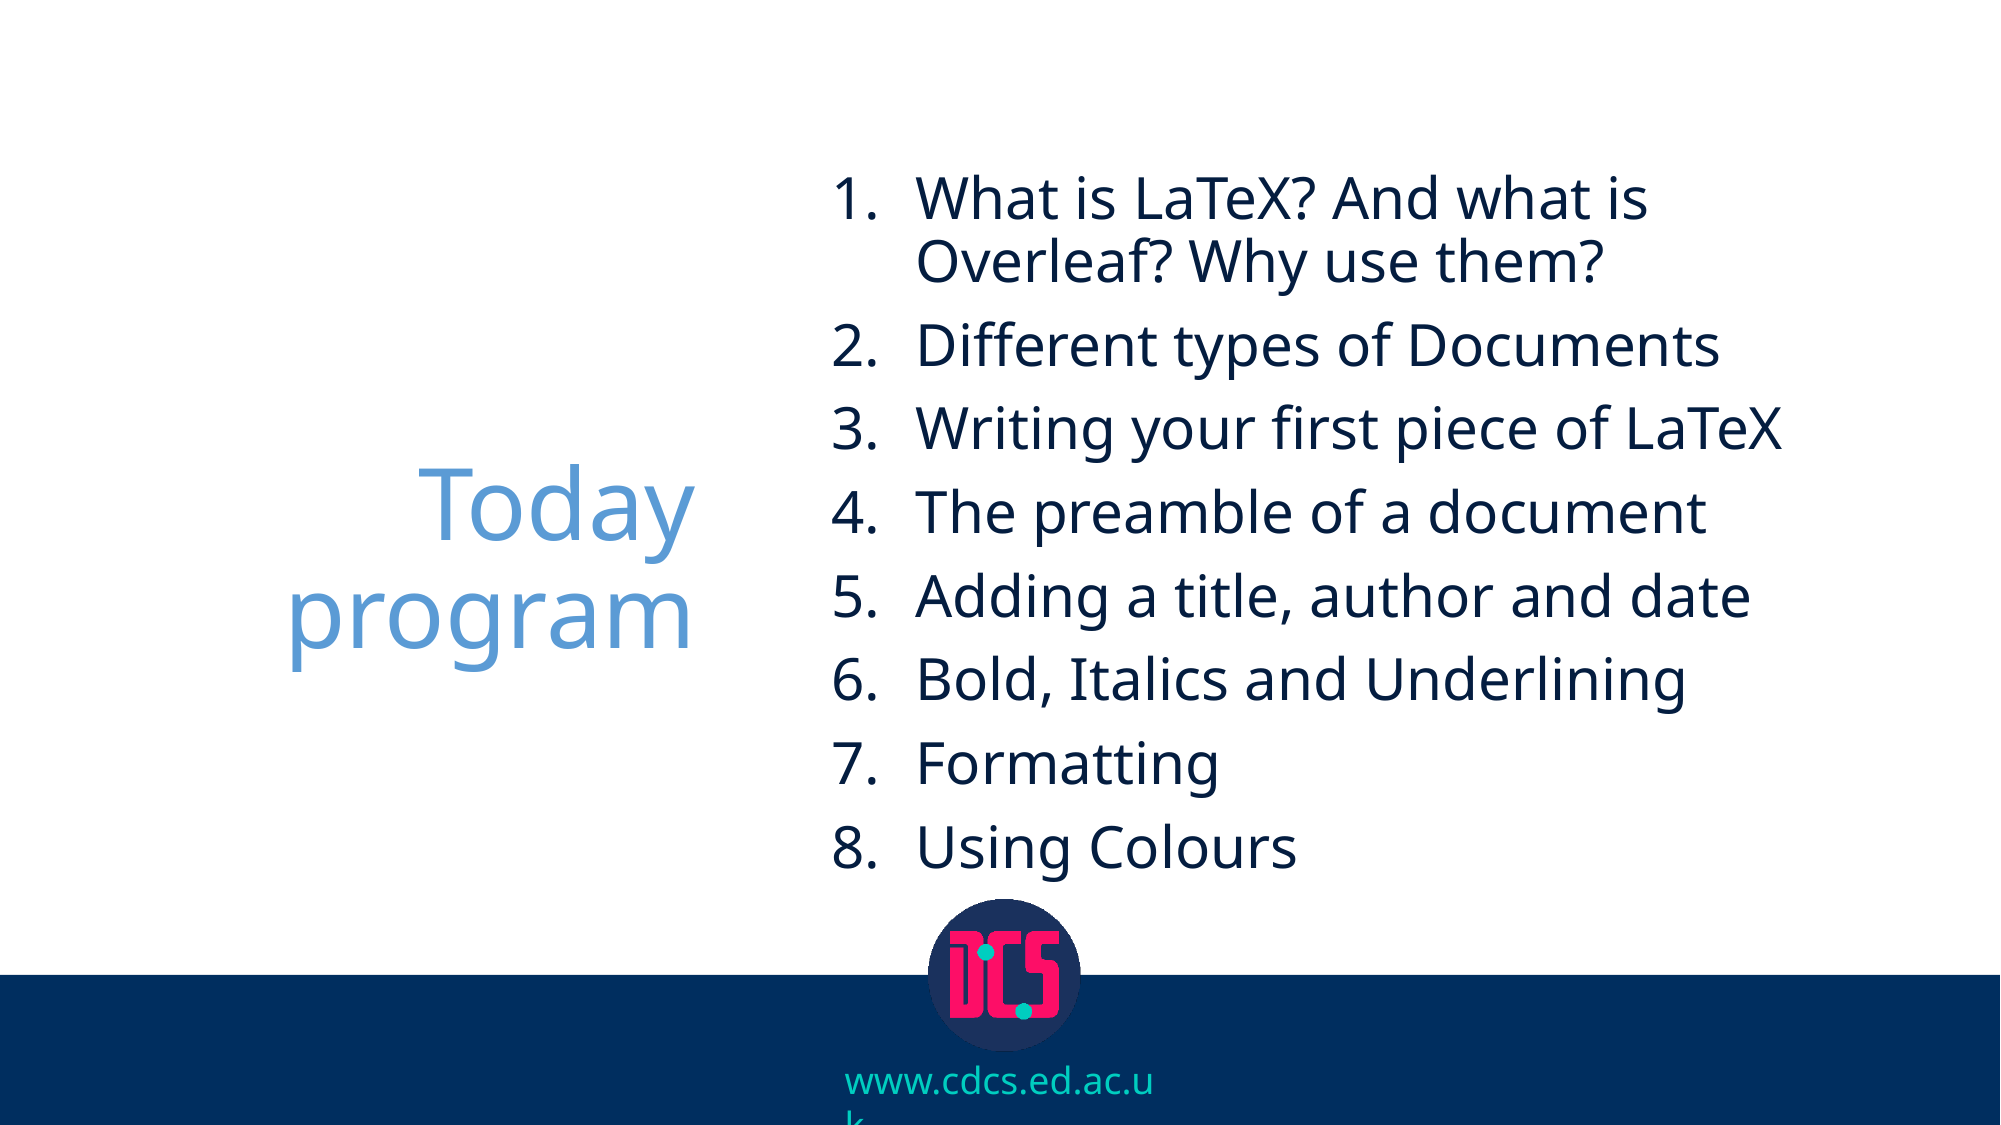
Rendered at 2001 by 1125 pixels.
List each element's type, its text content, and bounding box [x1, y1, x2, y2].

text_box [0, 974, 914, 1125]
picture [914, 885, 1094, 1065]
text_box www.cdcs.ed.ac.uk [829, 1049, 1171, 1125]
text_box [1094, 974, 2000, 1125]
list What is LaTeX? And what is Overleaf? Why use them? Different types of Documents Writing your first piece of LaTeX The preamble of a document Adding a title, author and date Bold, Italics and Underlining Formatting Using Colours [816, 158, 1863, 967]
title Today program [137, 158, 711, 967]
